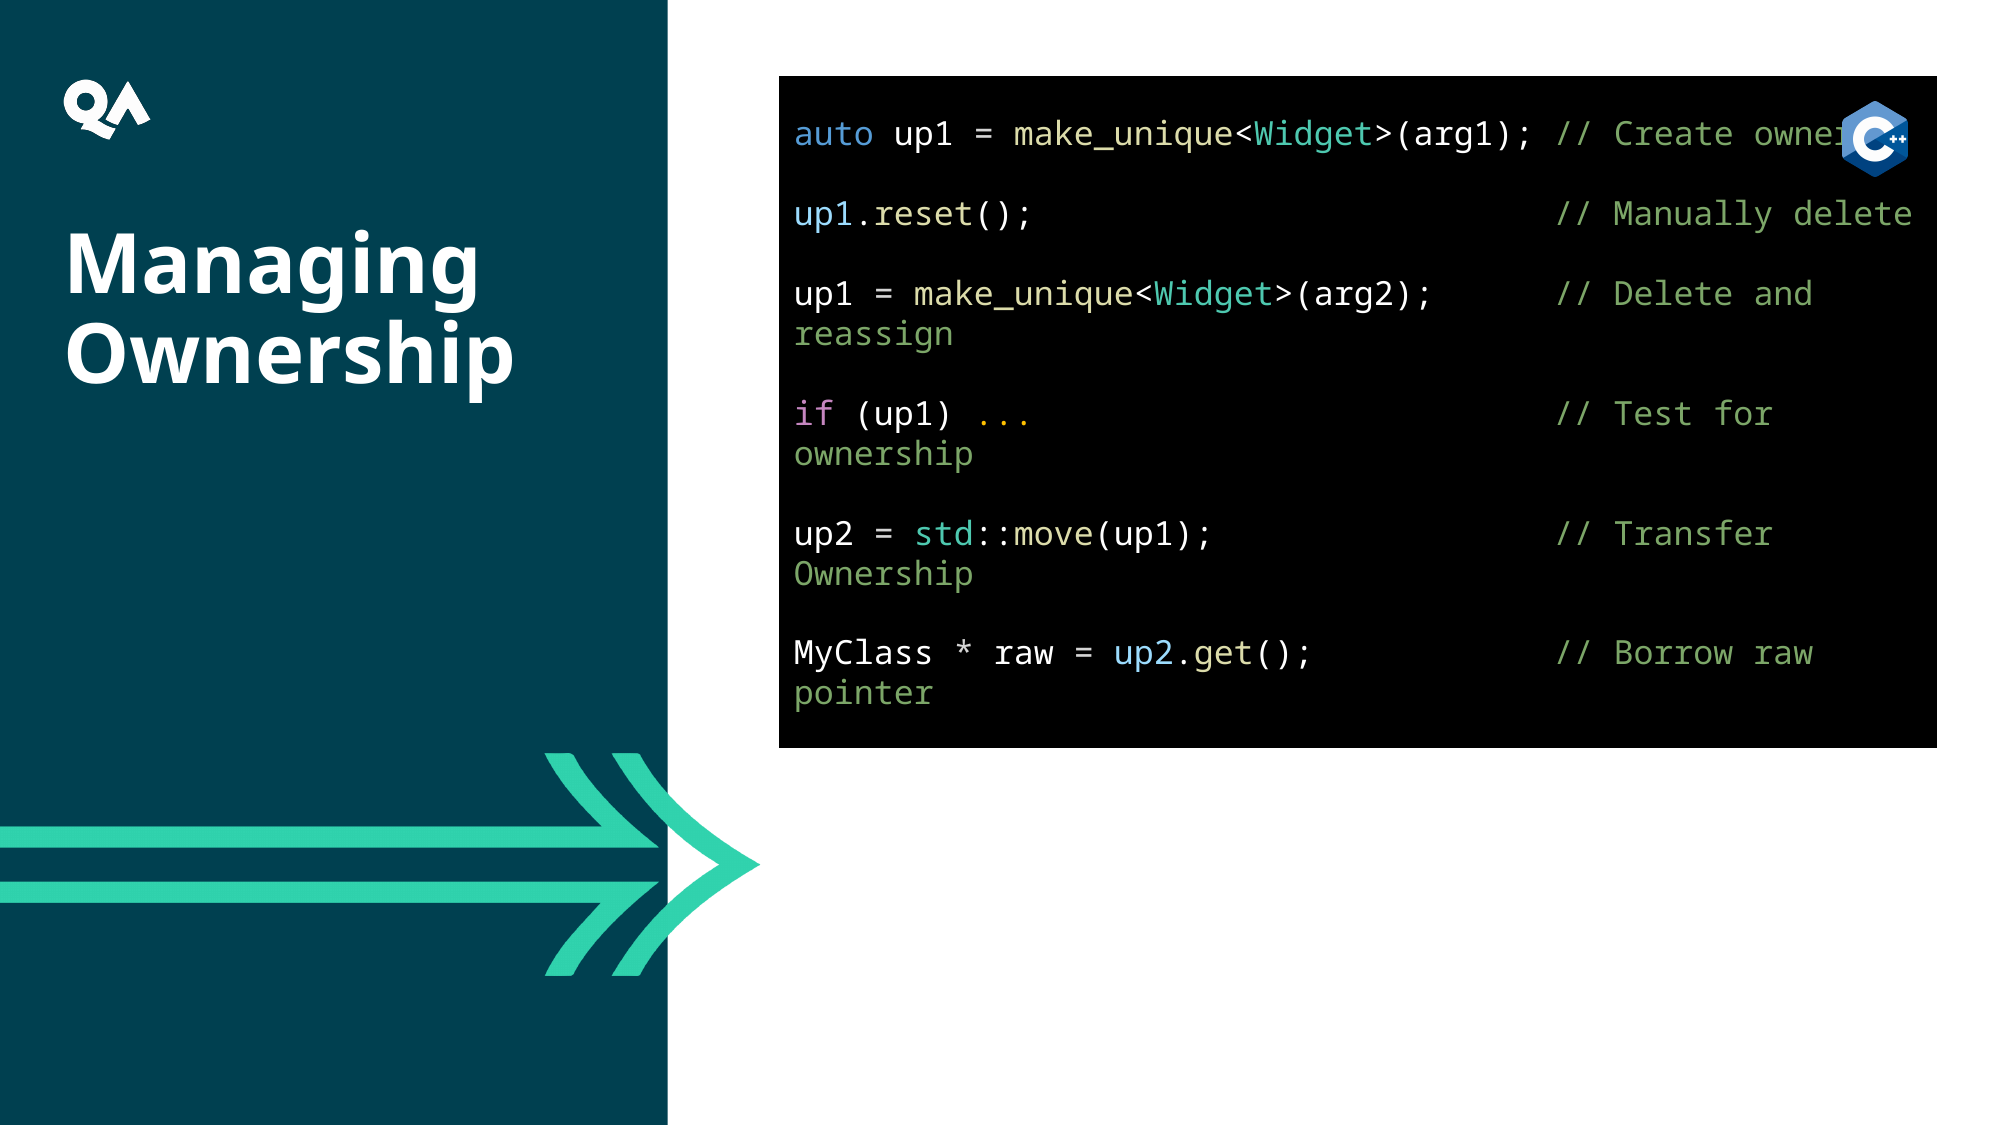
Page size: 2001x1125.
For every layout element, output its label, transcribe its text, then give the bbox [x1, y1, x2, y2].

picture [0, 754, 657, 847]
picture [107, 83, 149, 124]
picture [64, 80, 114, 139]
picture [1842, 101, 1908, 177]
list Managing Ownership [63, 221, 628, 673]
text_box auto up1 = make_unique<Widget>(arg1); // Create owner up1.reset(); // Manually delete up1 = make_unique<Widget>(arg2); // Delete and reassign if (up1) ... // Test for ownership up2 = std::move(up1); // Transfer Ownership MyClass * raw = up2.get(); // Borrow raw pointer [779, 76, 1937, 748]
picture [613, 727, 775, 995]
picture [0, 882, 657, 975]
